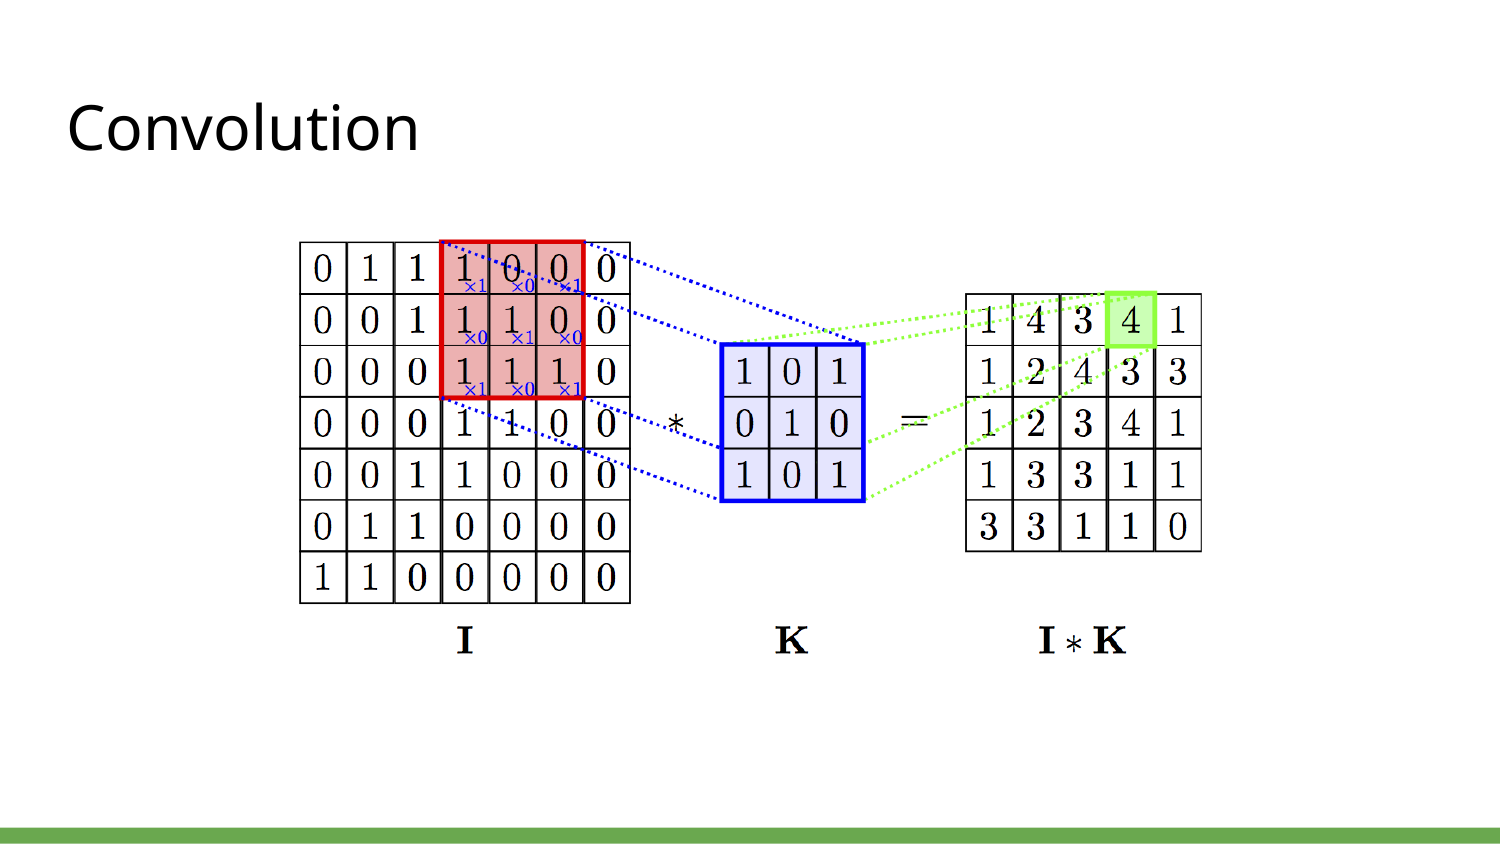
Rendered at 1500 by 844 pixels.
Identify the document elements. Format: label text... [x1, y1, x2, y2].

picture [286, 228, 1214, 666]
title Convolution [51, 72, 1449, 174]
